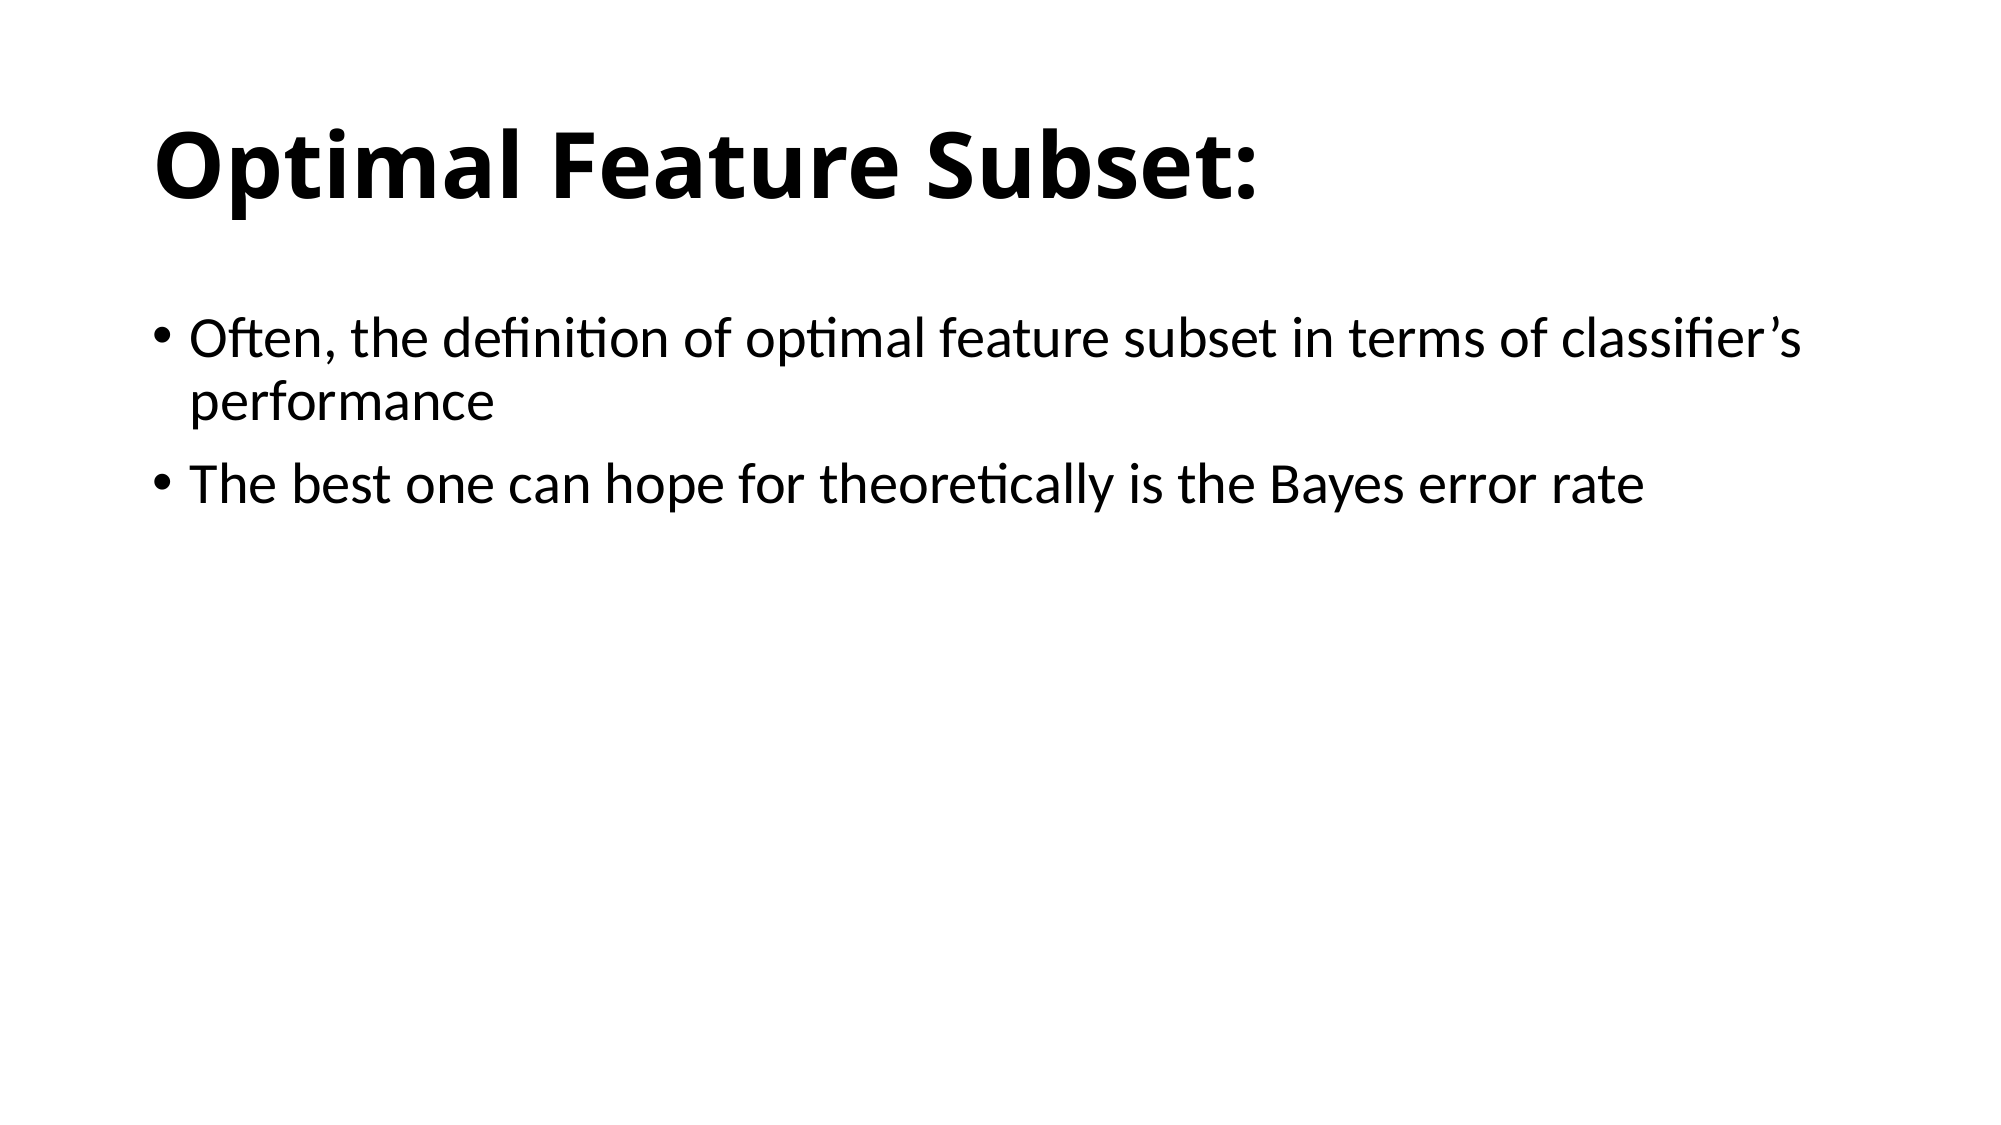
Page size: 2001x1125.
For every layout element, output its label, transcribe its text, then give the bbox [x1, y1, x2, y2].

title Optimal Feature Subset: [137, 59, 1863, 278]
list Often, the definition of optimal feature subset in terms of classifier’s performance The best one can hope for theoretically is the Bayes error rate [137, 299, 1863, 1014]
